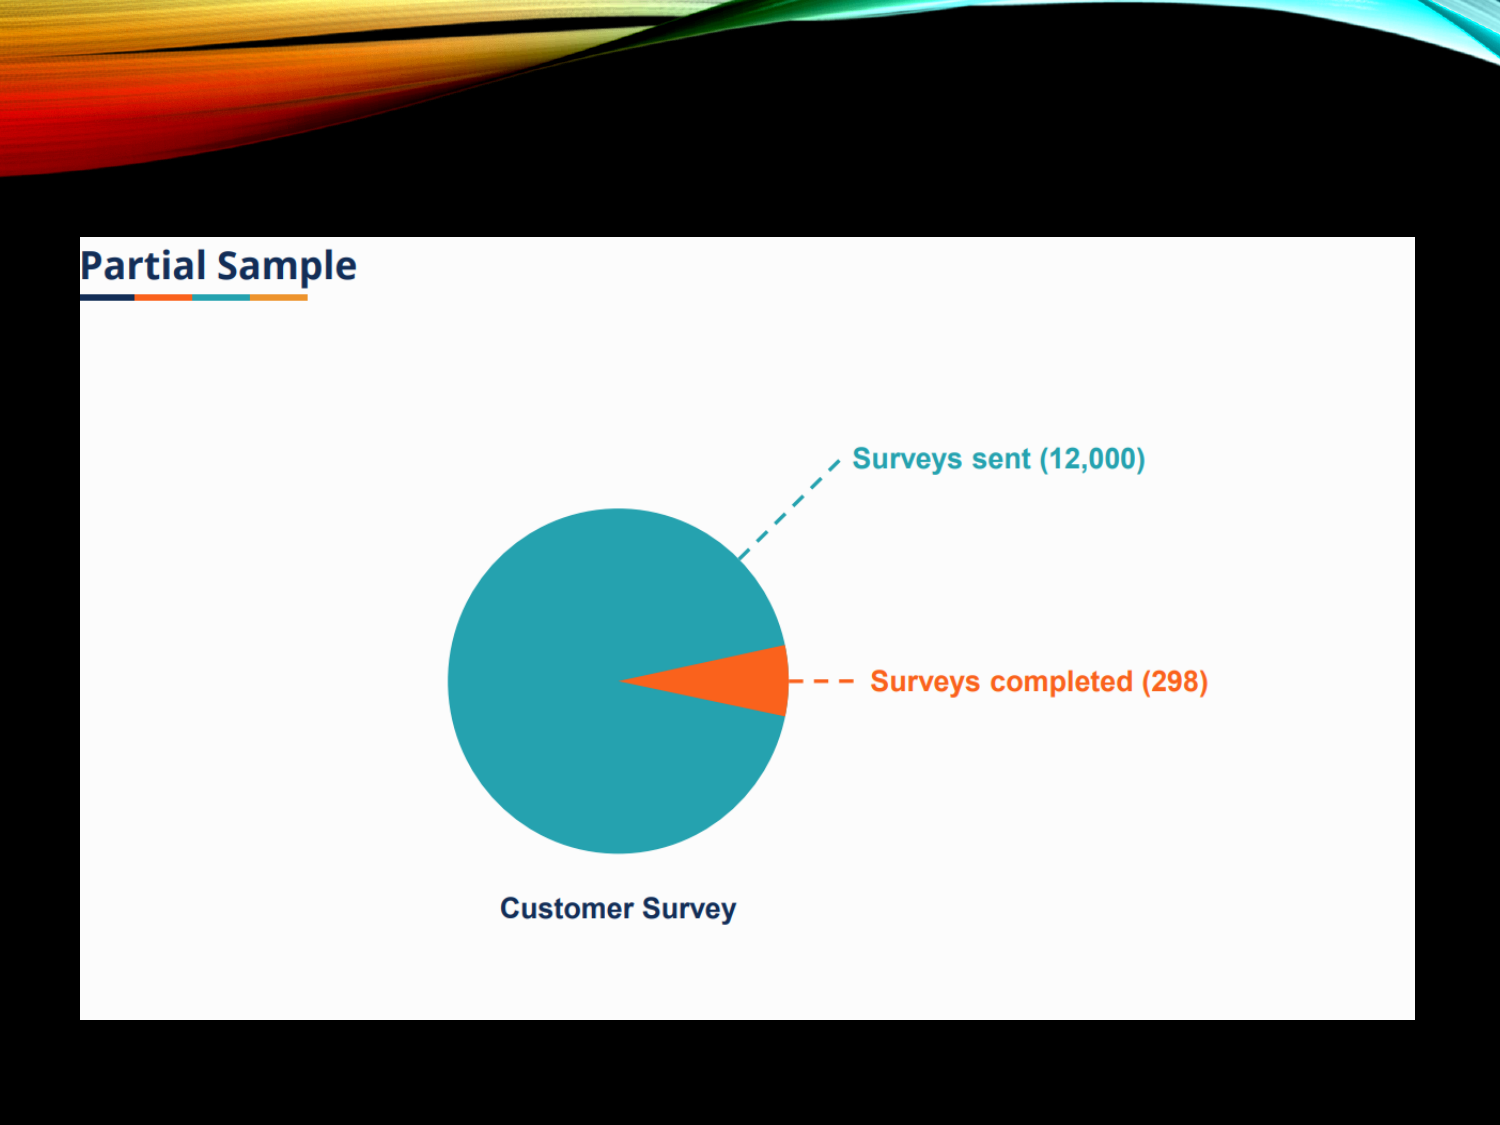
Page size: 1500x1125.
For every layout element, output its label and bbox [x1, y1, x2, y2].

picture [0, 0, 1500, 178]
list [80, 237, 1415, 1021]
